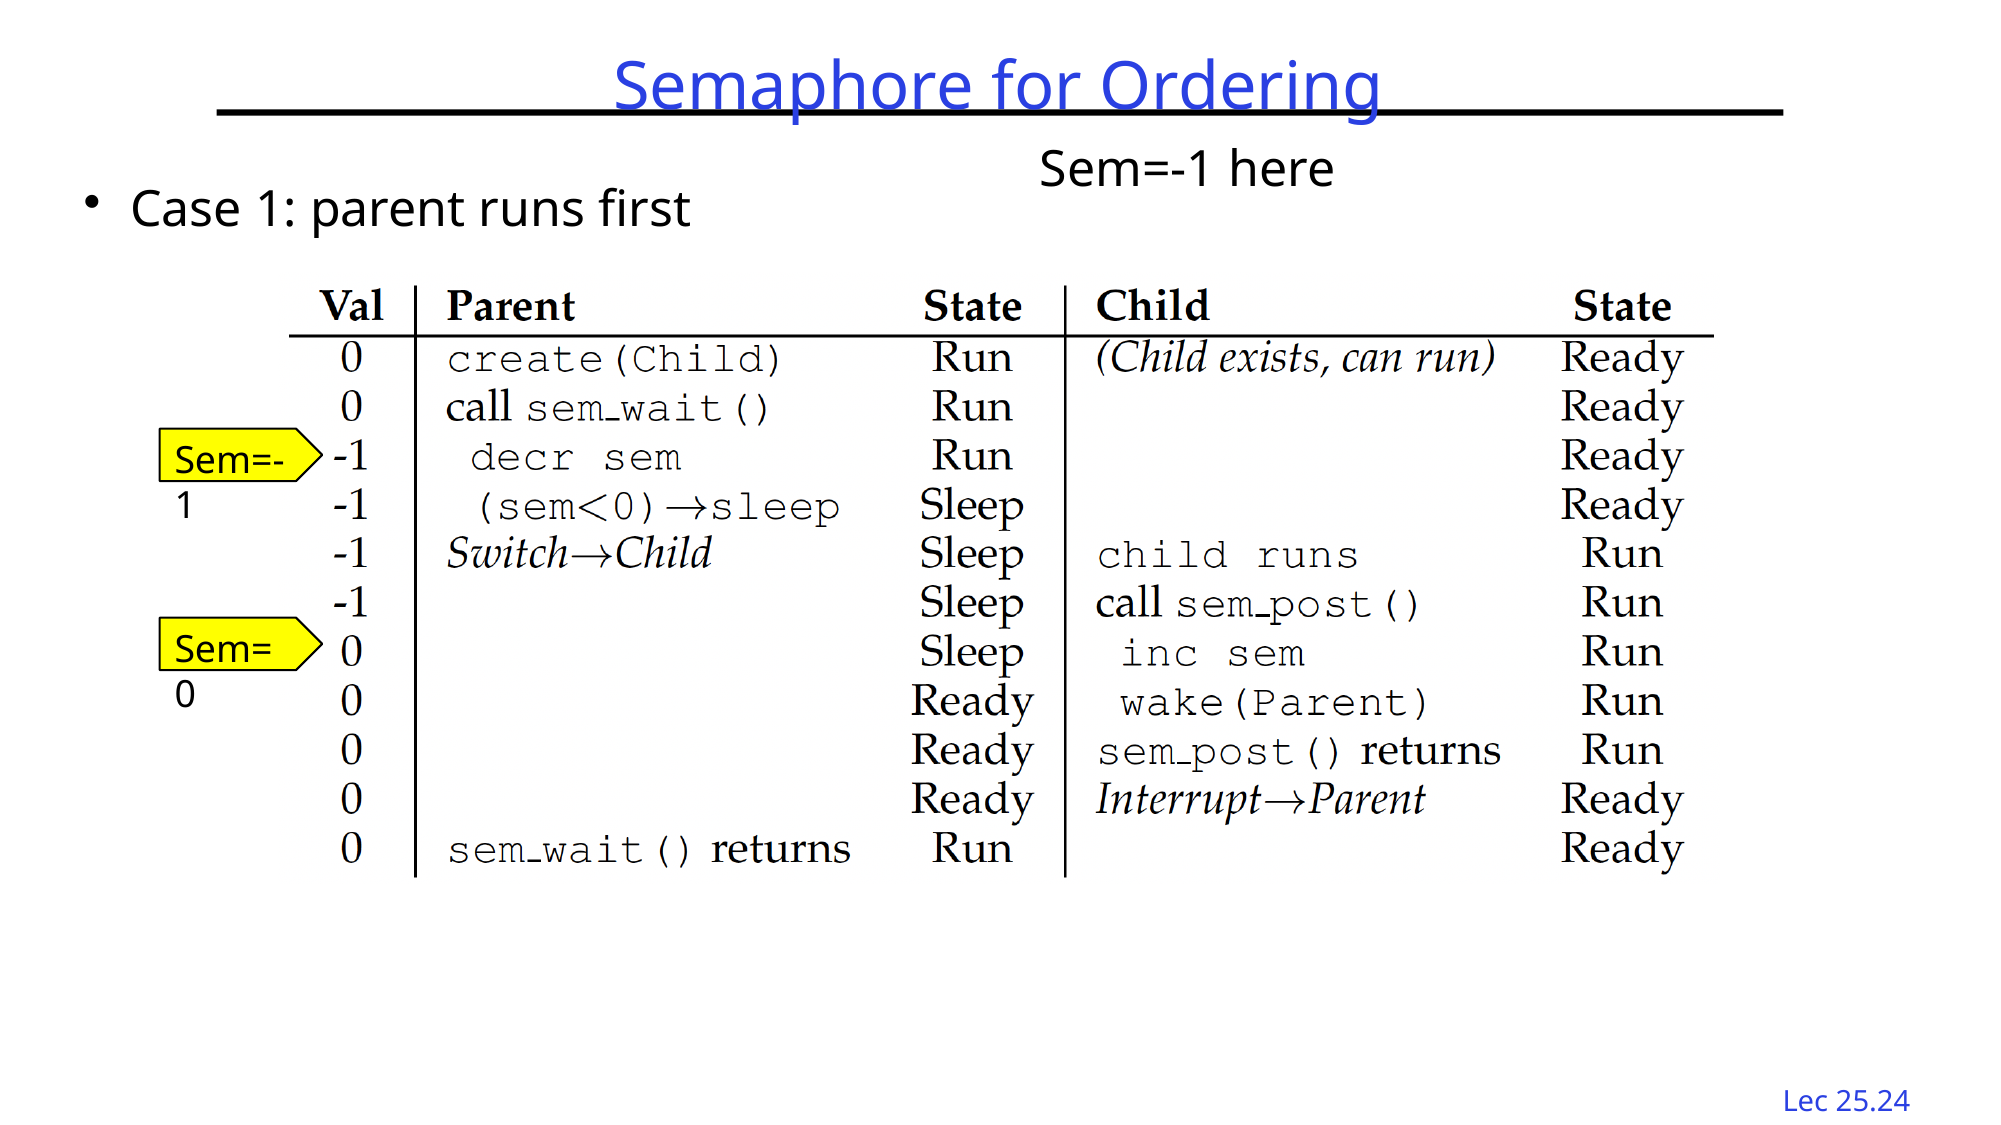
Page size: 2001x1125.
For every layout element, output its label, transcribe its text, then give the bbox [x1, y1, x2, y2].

text_box Sem=0 [159, 617, 272, 671]
list Case 1: parent runs first [68, 176, 1929, 1019]
text_box Sem=-1 [159, 428, 272, 482]
title Semaphore for Ordering [68, 45, 1929, 152]
text_box Sem=-1 here [1025, 129, 1825, 205]
picture [277, 272, 1720, 885]
